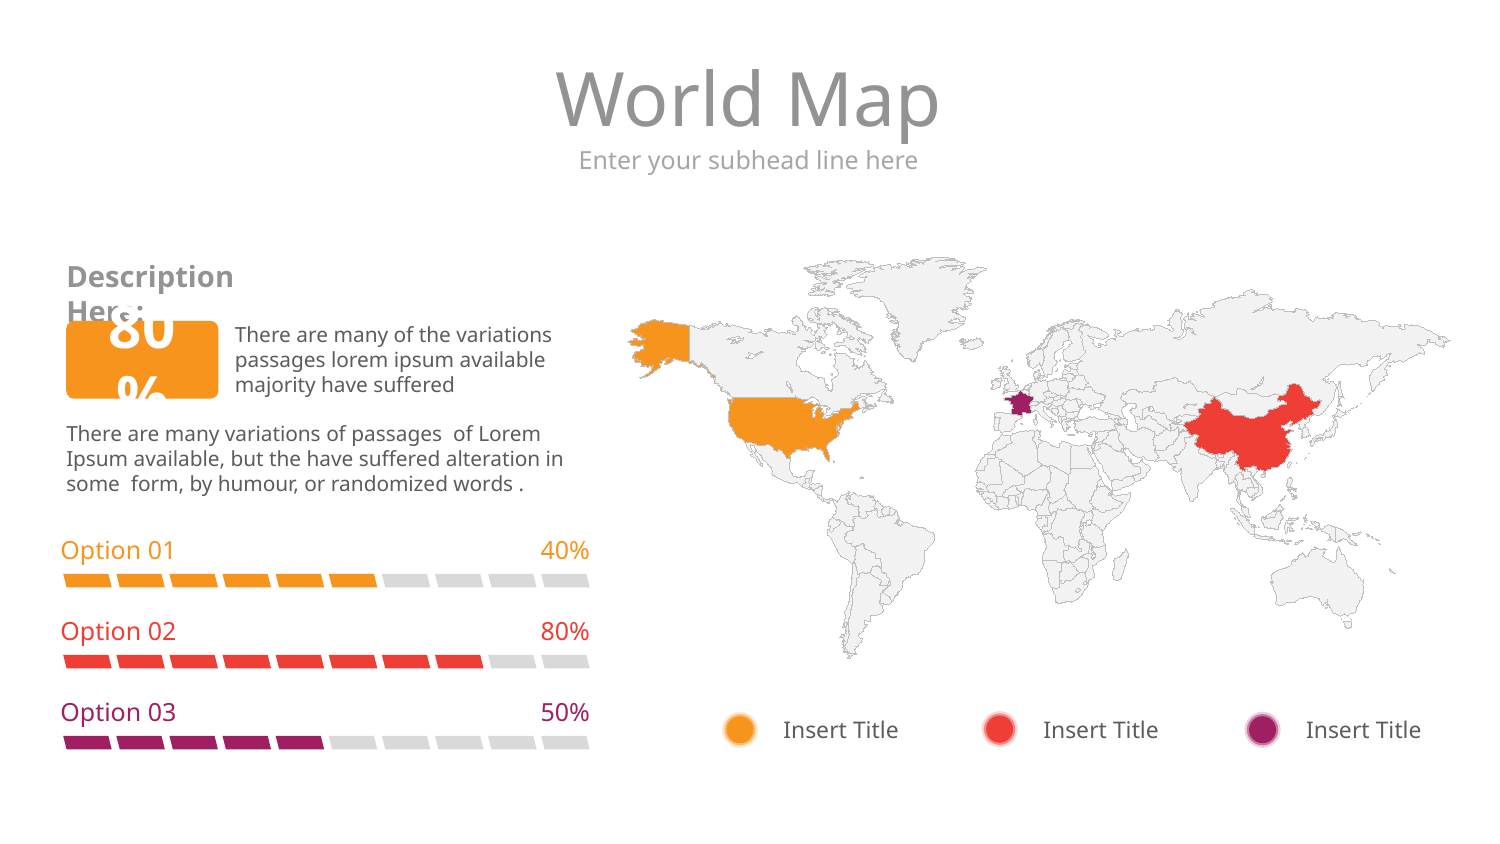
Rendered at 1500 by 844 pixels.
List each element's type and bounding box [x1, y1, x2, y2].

title [62, 55, 1436, 138]
text_box [60, 615, 177, 646]
text_box [721, 711, 759, 749]
text_box [60, 696, 177, 727]
text_box [60, 534, 177, 565]
list [62, 144, 1436, 174]
text_box [528, 534, 590, 565]
text_box [62, 573, 590, 588]
text_box [62, 735, 590, 750]
text_box [625, 256, 1451, 660]
text_box [66, 257, 590, 399]
text_box [528, 696, 590, 727]
text_box [768, 708, 914, 751]
text_box [1244, 711, 1281, 749]
text_box [528, 615, 590, 646]
text_box [1291, 708, 1437, 751]
text_box [66, 420, 591, 496]
text_box [1028, 708, 1174, 751]
text_box [62, 654, 590, 669]
text_box [981, 710, 1018, 748]
